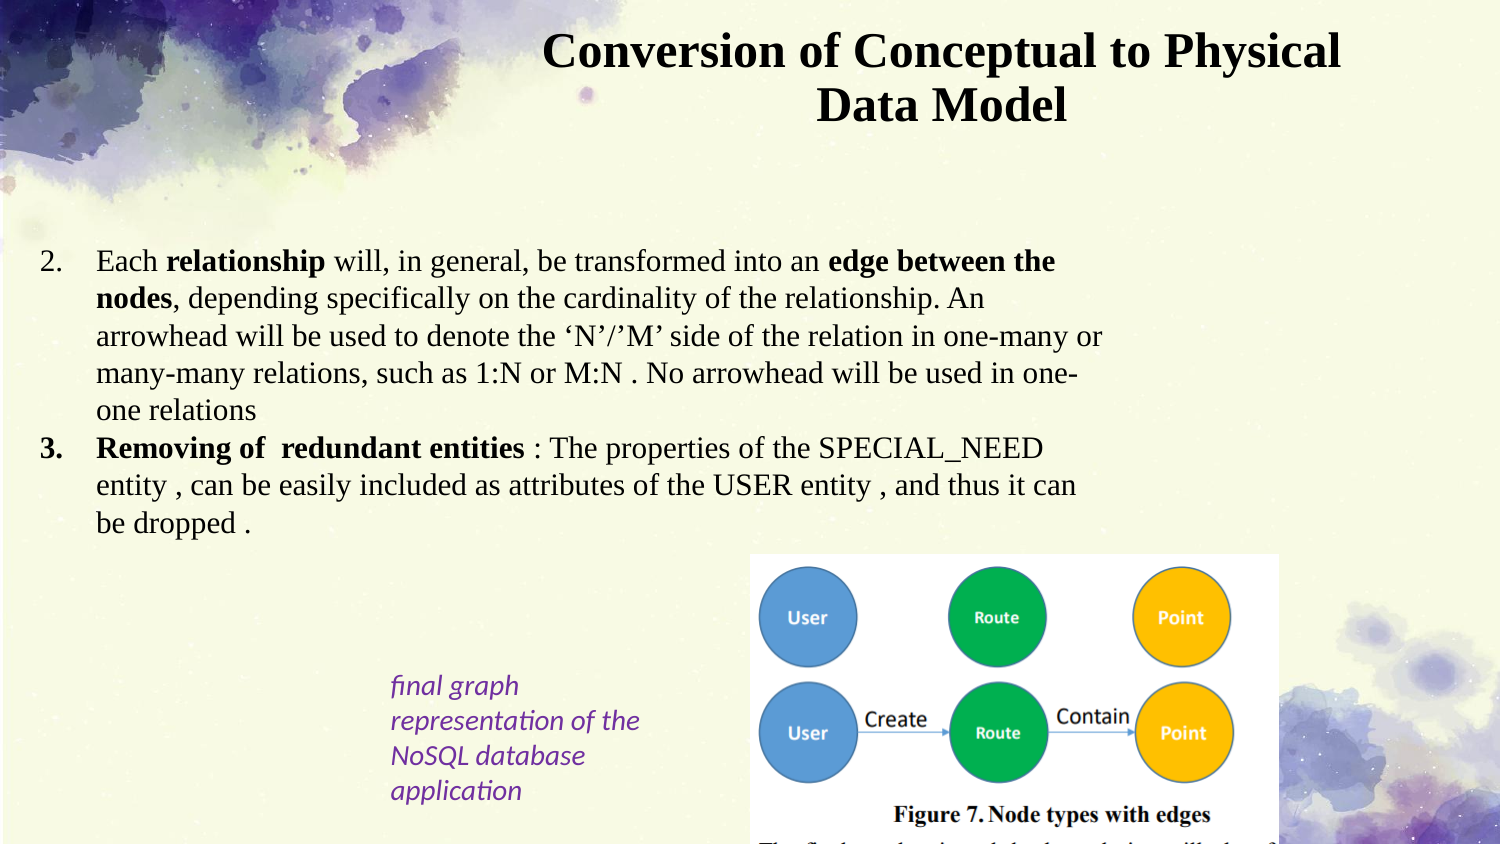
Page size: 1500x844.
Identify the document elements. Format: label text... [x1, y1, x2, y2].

text_box Each relationship will, in general, be transformed into an edge between the nodes, depending specifically on the cardinality of the relationship. An arrowhead will be used to denote the ‘N’/’M’ side of the relation in one-many or many-many relations, such as 1:N or M:N . No arrowhead will be used in one-one relations Removing of redundant entities : The properties of the SPECIAL_NEED entity , can be easily included as attributes of the USER entity , and thus it can be dropped . [24, 232, 1125, 655]
picture [0, 0, 1500, 844]
title Conversion of Conceptual to Physical Data Model [507, 23, 1377, 134]
text_box final graph representation of the NoSQL database application [375, 659, 661, 814]
